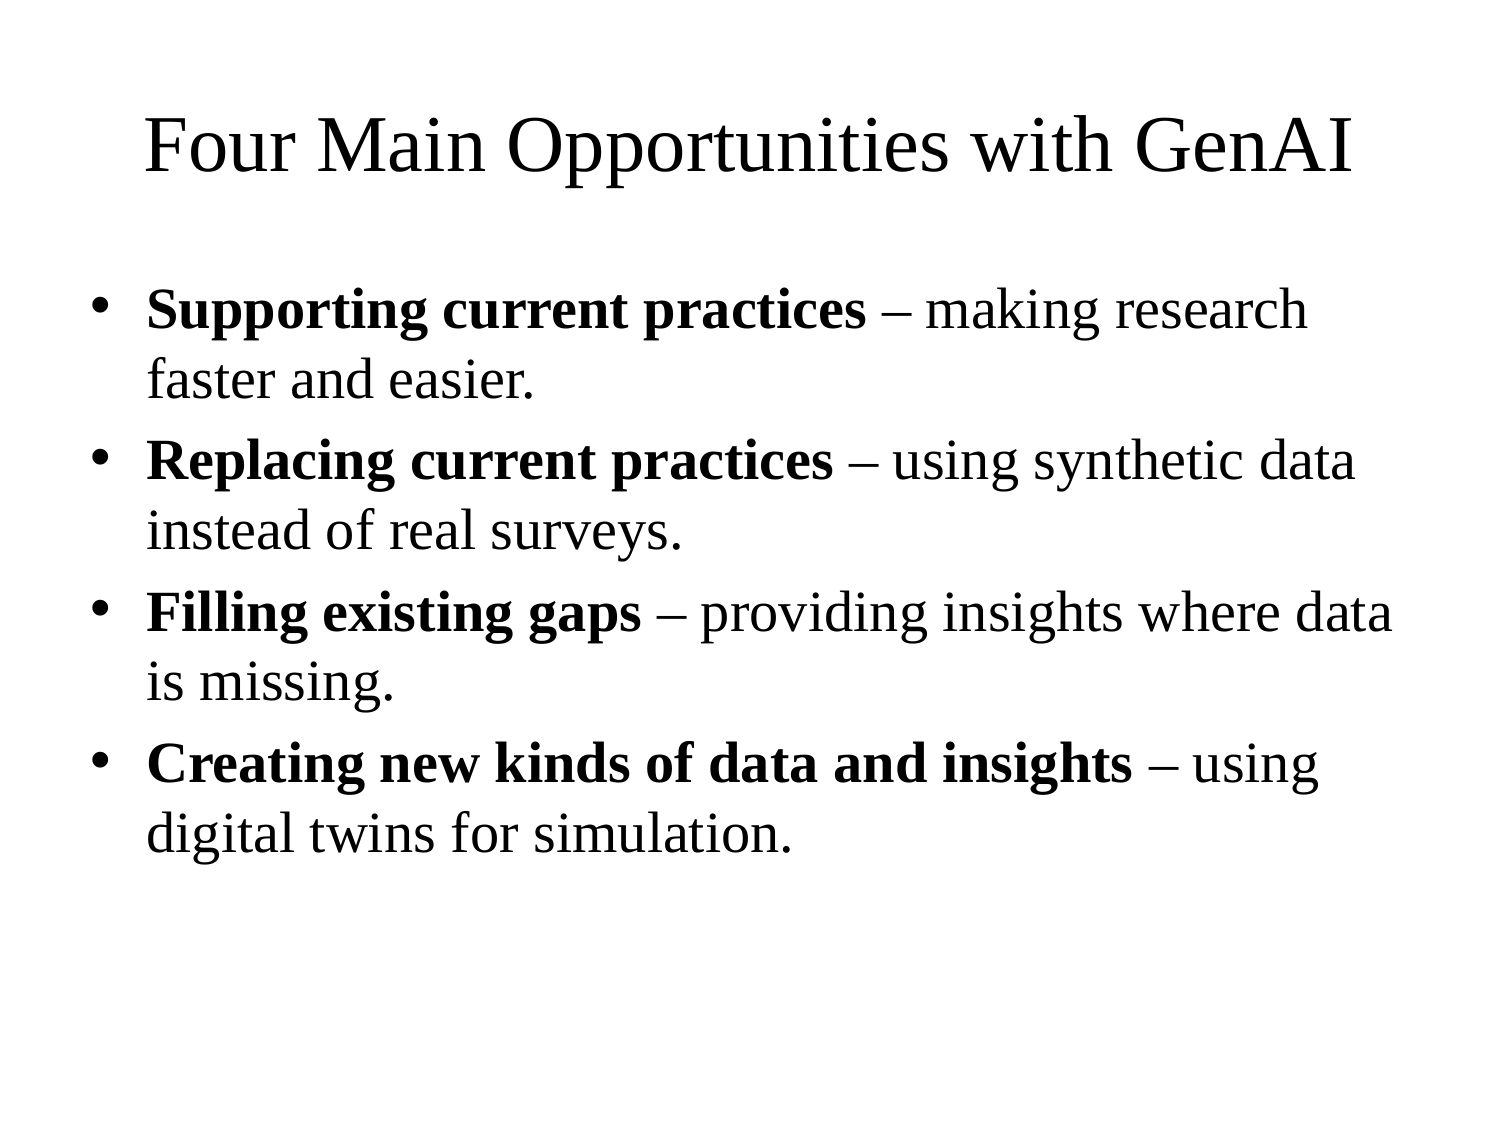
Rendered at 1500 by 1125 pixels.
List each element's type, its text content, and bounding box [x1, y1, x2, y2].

list Supporting current practices – making research faster and easier. Replacing current practices – using synthetic data instead of real surveys. Filling existing gaps – providing insights where data is missing. Creating new kinds of data and insights – using digital twins for simulation. [75, 262, 1425, 1005]
title Four Main Opportunities with GenAI [75, 45, 1425, 233]
